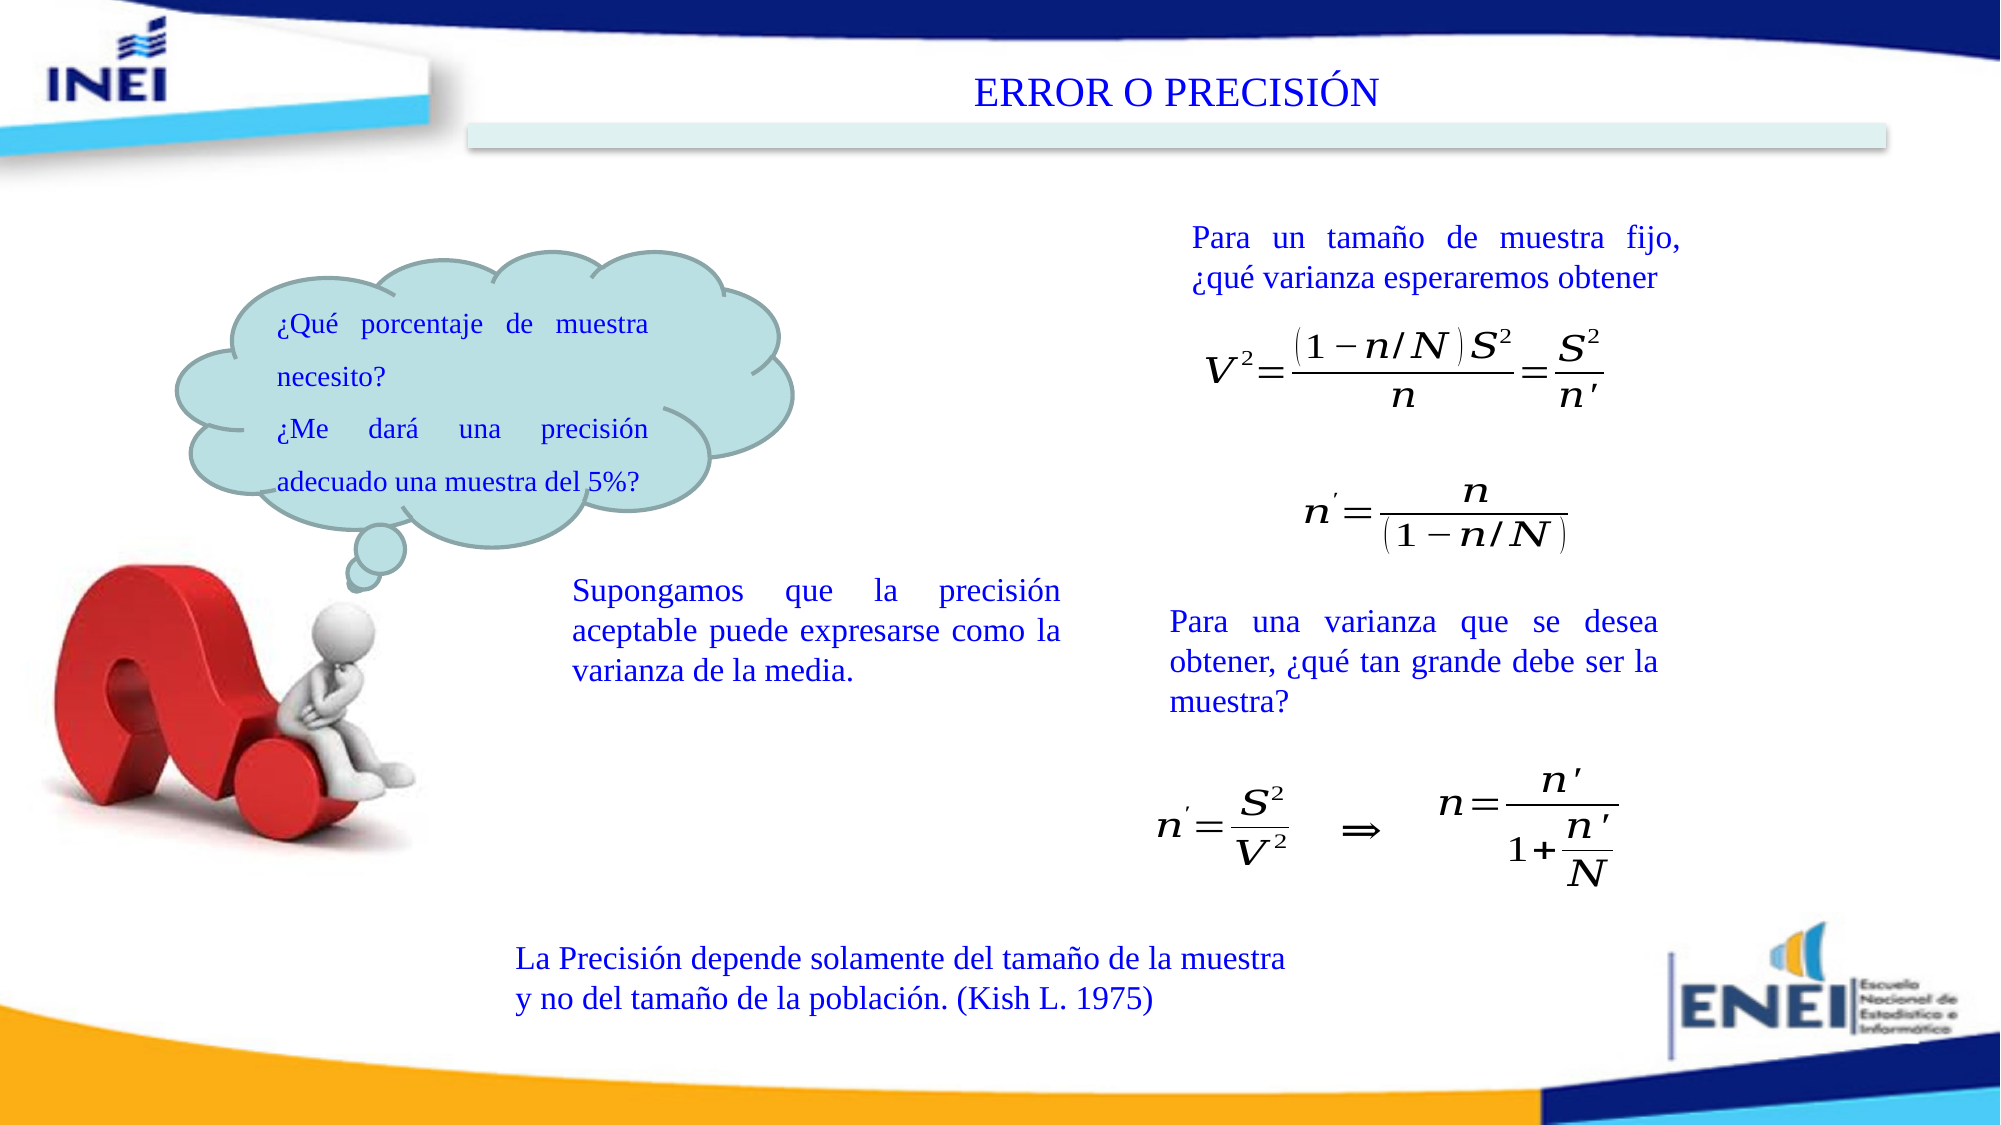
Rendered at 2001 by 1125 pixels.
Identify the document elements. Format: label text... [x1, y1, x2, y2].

picture [0, 0, 2000, 1125]
text_box Para un tamaño de muestra fijo, ¿qué varianza esperaremos obtener [1177, 208, 1697, 303]
text_box La Precisión depende solamente del tamaño de la muestra y no del tamaño de la población. (Kish L. 1975) [500, 928, 1302, 1024]
text_box Para una varianza que se desea obtener, ¿qué tan grande debe ser la muestra? [1154, 591, 1675, 727]
text_box ¿Qué porcentaje de muestra necesito? ¿Me dará una precisión adecuado una muestra del 5%? [174, 249, 795, 550]
text_box ERROR O PRECISIÓN [595, 57, 1759, 123]
